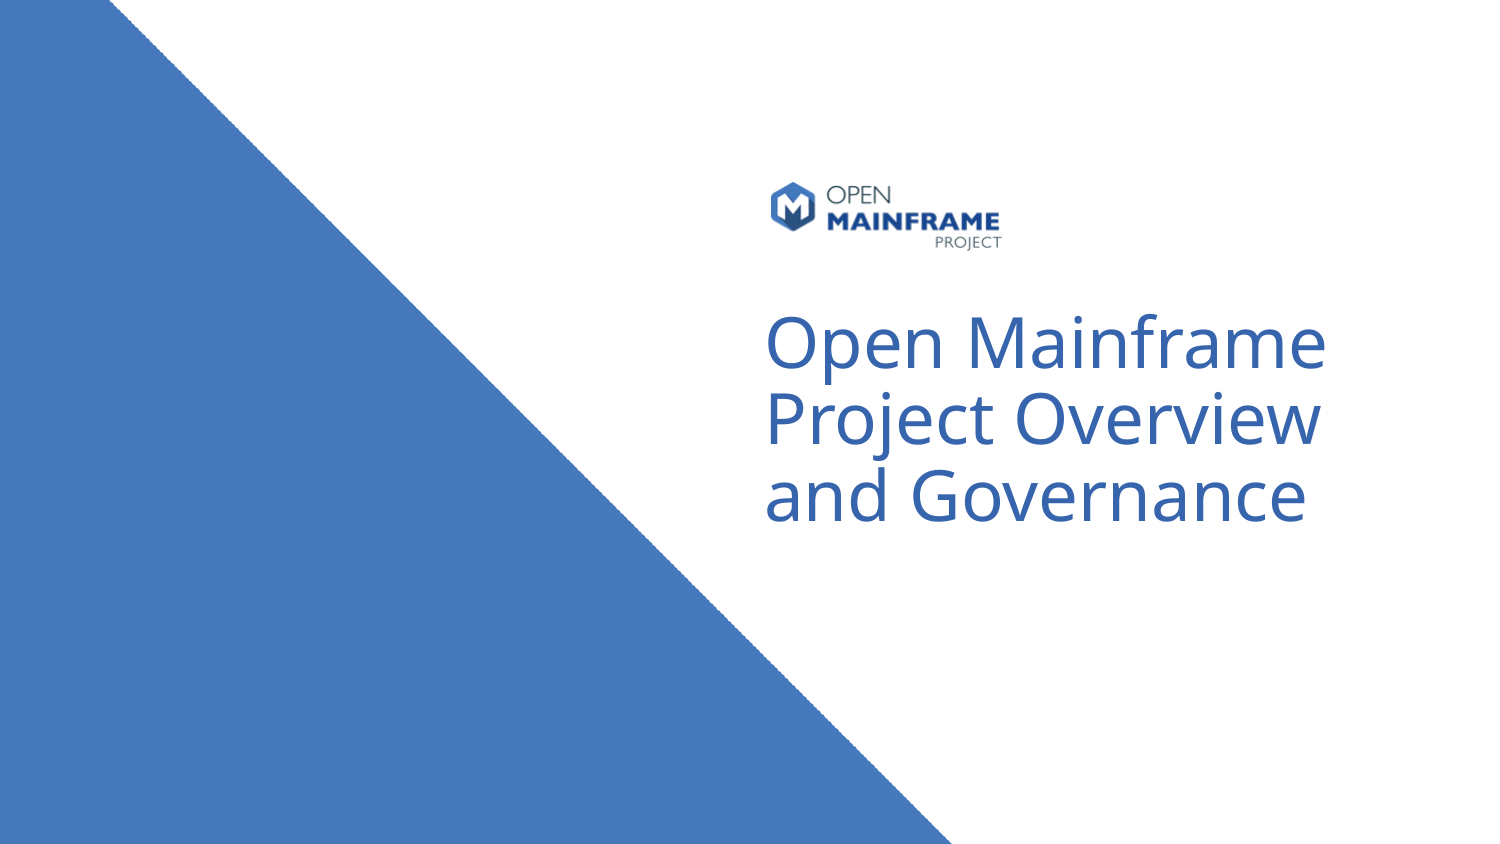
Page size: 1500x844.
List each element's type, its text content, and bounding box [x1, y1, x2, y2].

picture [0, 0, 1342, 844]
title Open Mainframe Project Overview and Governance [749, 313, 1437, 530]
